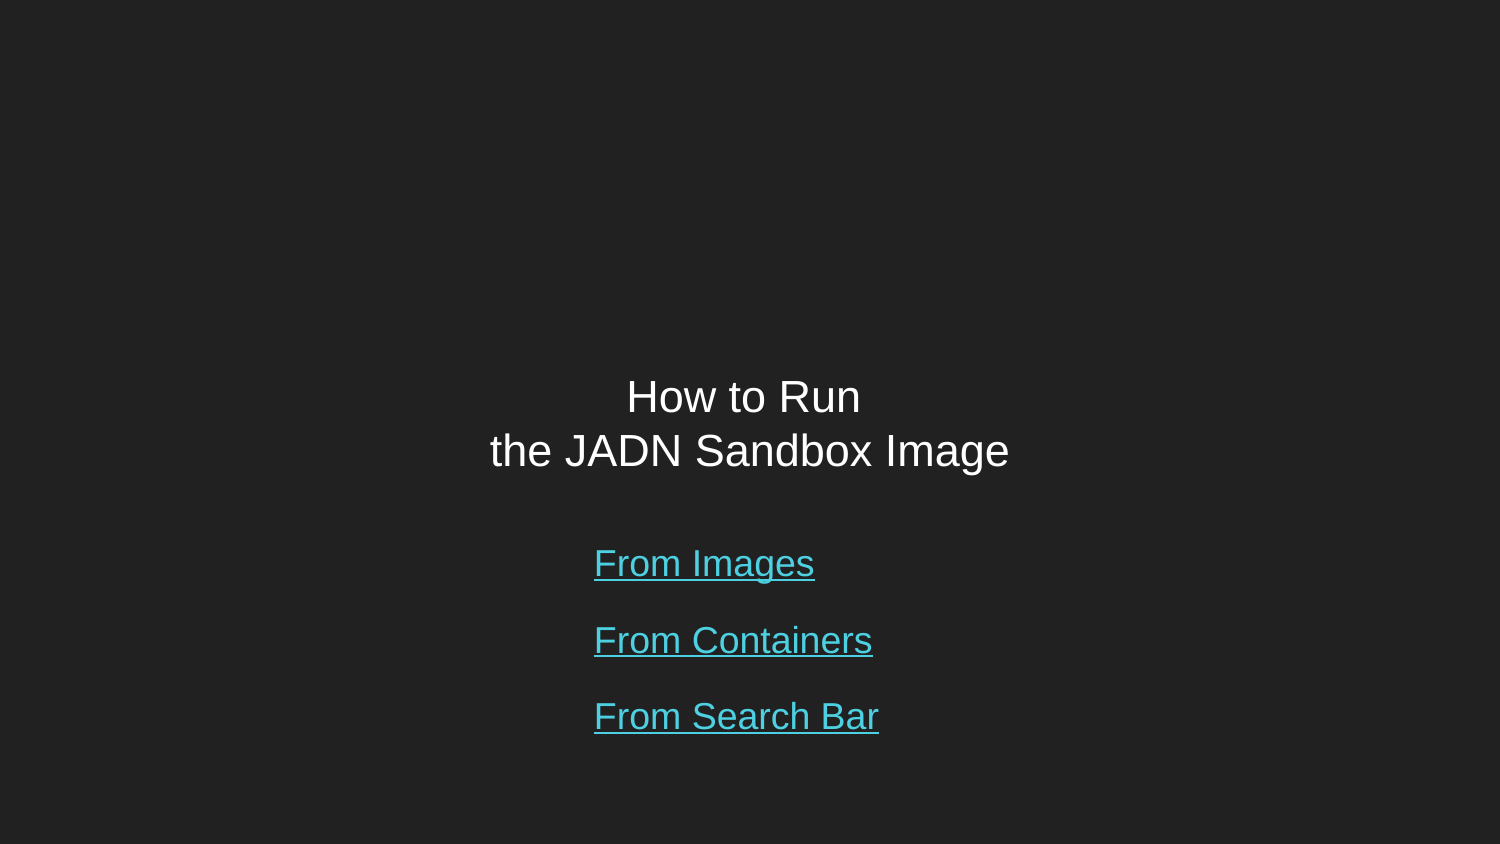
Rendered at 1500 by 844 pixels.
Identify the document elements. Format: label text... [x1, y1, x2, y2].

text_box From Images From Containers From Search Bar [503, 517, 996, 753]
title How to Run the JADN Sandbox Image [51, 352, 1449, 491]
